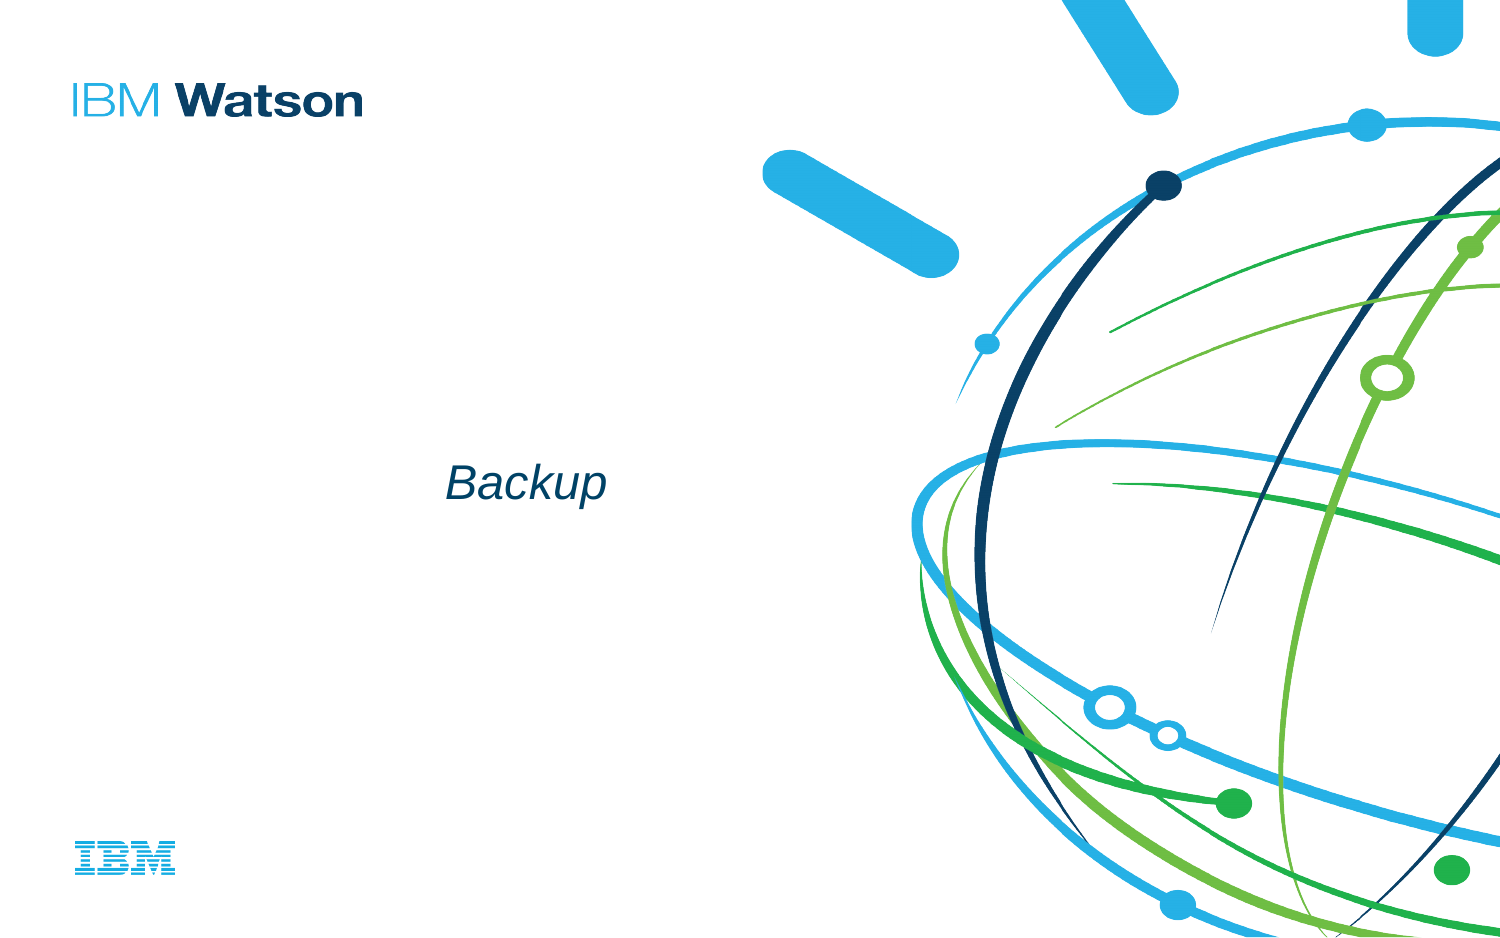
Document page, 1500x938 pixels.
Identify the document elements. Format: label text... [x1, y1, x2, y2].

picture [75, 841, 175, 875]
title Backup [166, 309, 886, 511]
picture [762, 0, 1500, 938]
picture [73, 83, 362, 117]
